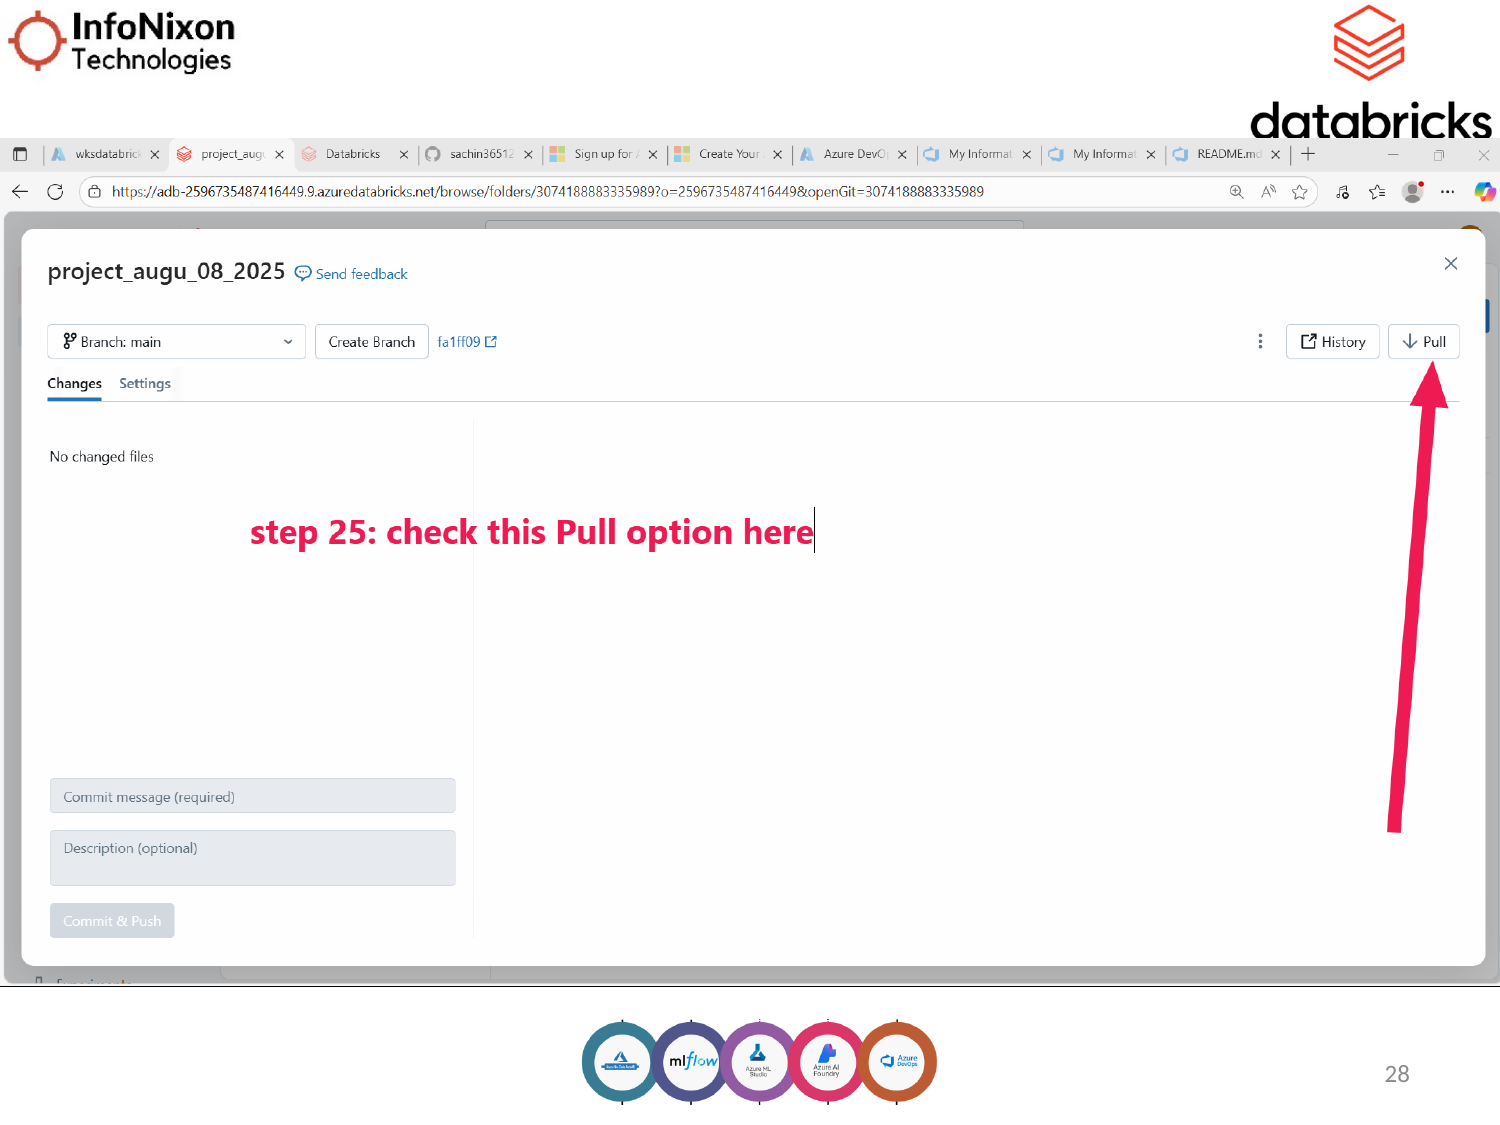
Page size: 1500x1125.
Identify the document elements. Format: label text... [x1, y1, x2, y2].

picture [0, 0, 245, 90]
picture [0, 0, 1500, 987]
slide_number 28 [1074, 1042, 1425, 1103]
picture [574, 1019, 943, 1106]
